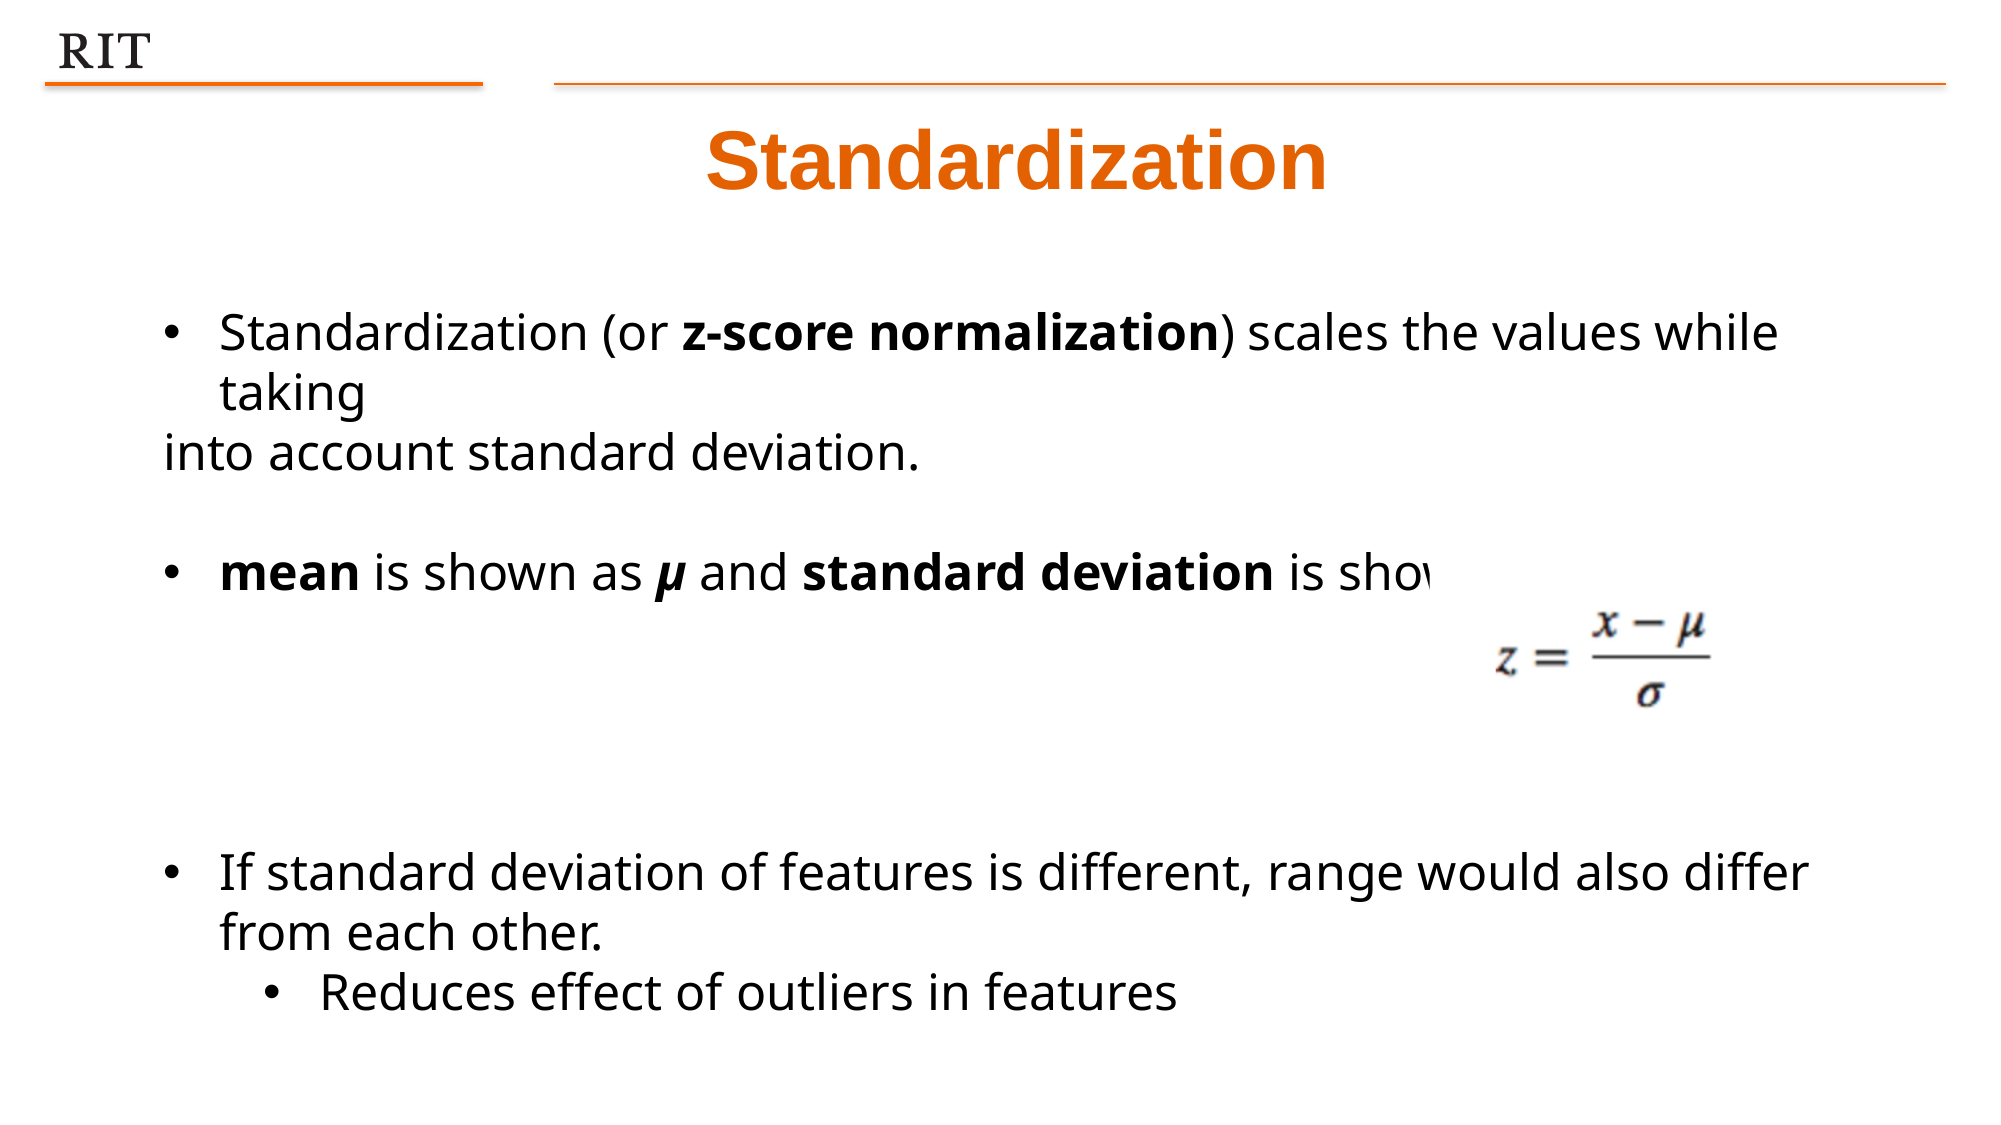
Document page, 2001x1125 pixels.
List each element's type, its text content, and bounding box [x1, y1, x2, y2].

picture [1429, 535, 1814, 762]
title Standardization [117, 114, 1918, 198]
text_box Standardization (or z-score normalization) scales the values while taking into account standard deviation. mean is shown as μ and standard deviation is shown as σ. If standard deviation of features is different, range would also differ from each other. Reduces effect of outliers in features [143, 280, 1905, 966]
